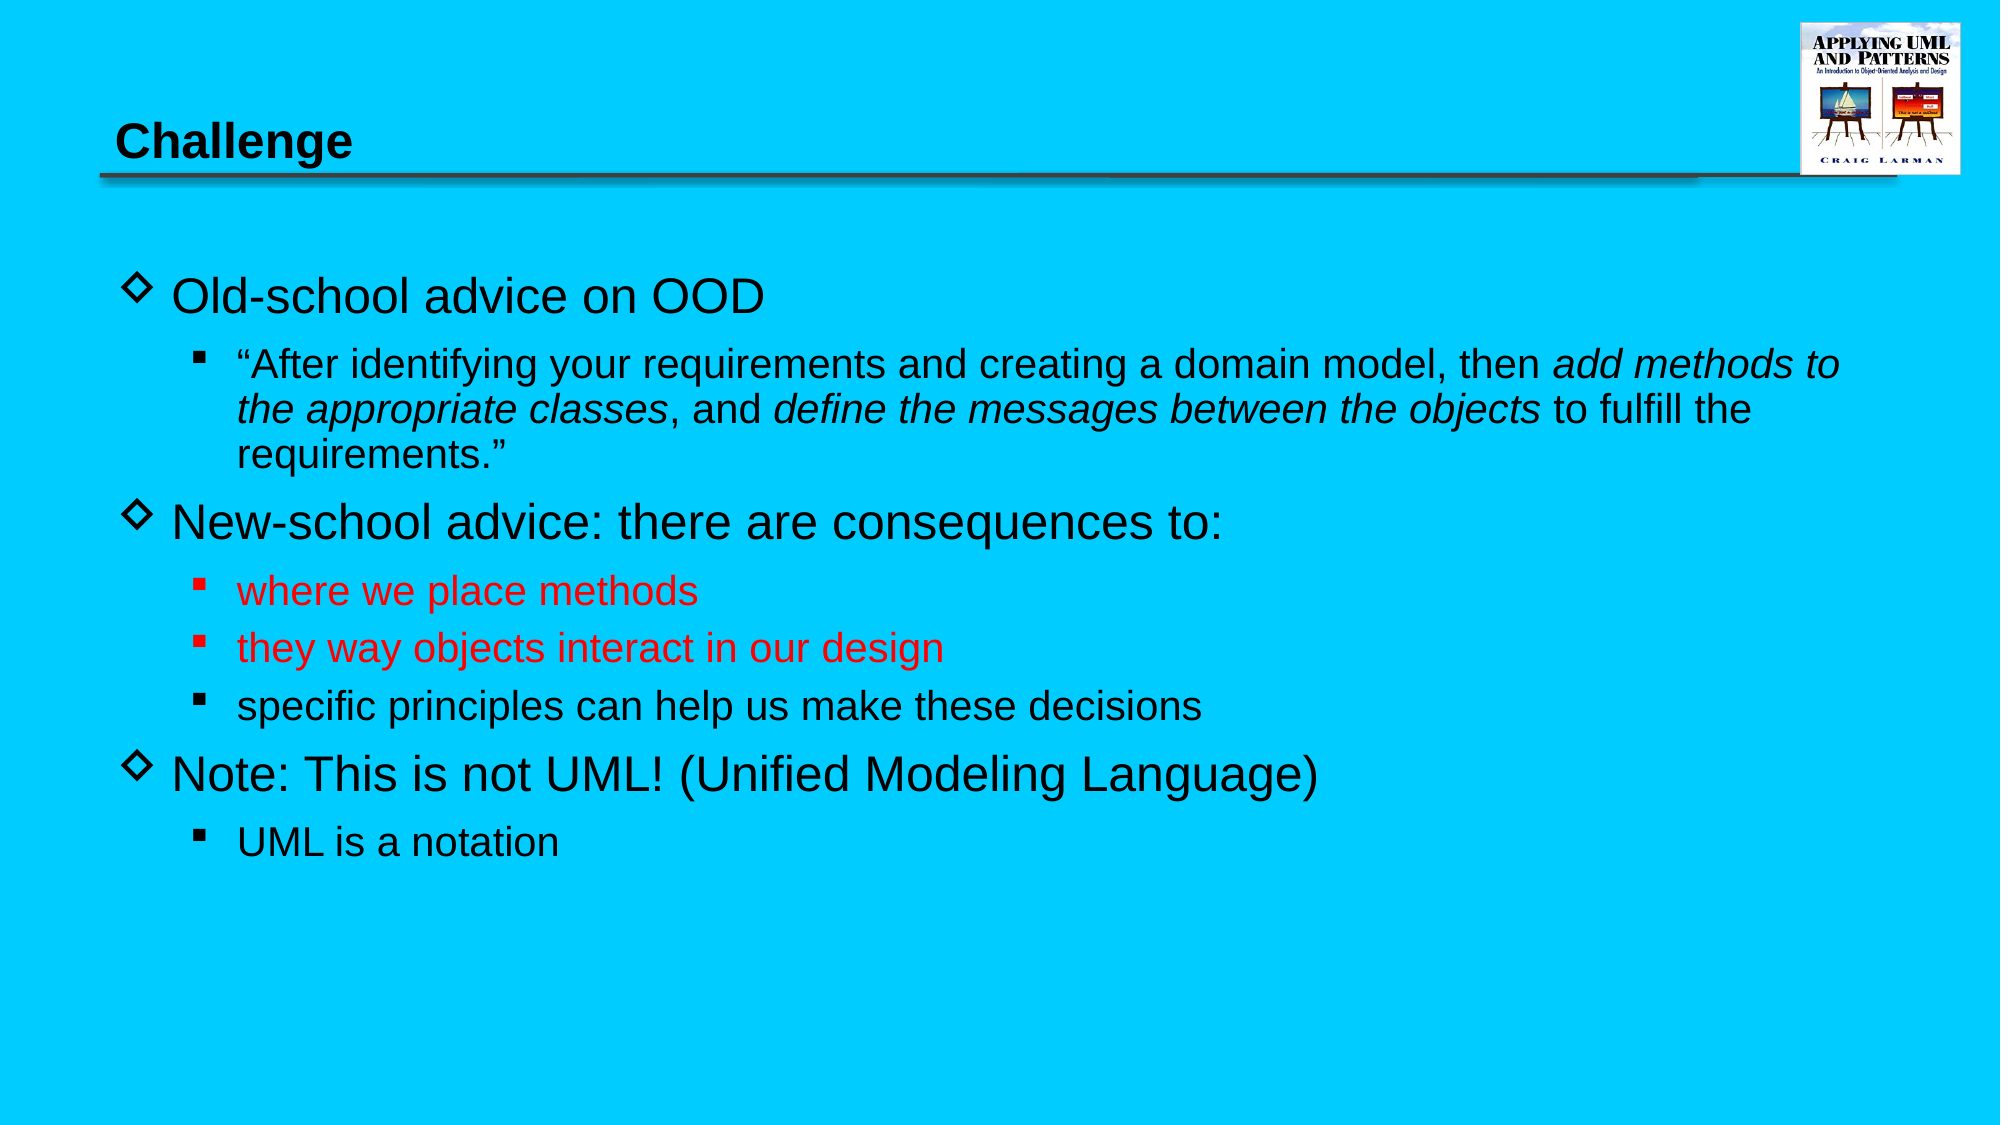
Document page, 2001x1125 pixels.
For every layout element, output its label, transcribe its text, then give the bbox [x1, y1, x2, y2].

picture [1800, 23, 1960, 175]
title Challenge [99, 45, 1696, 233]
list Old-school advice on OOD “After identifying your requirements and creating a domain model, then add methods to the appropriate classes, and define the messages between the objects to fulfill the requirements.” New-school advice: there are consequences to: where we place methods they way objects interact in our design specific principles can help us make these decisions Note: This is not UML! (Unified Modeling Language) UML is a notation [99, 262, 1900, 1005]
